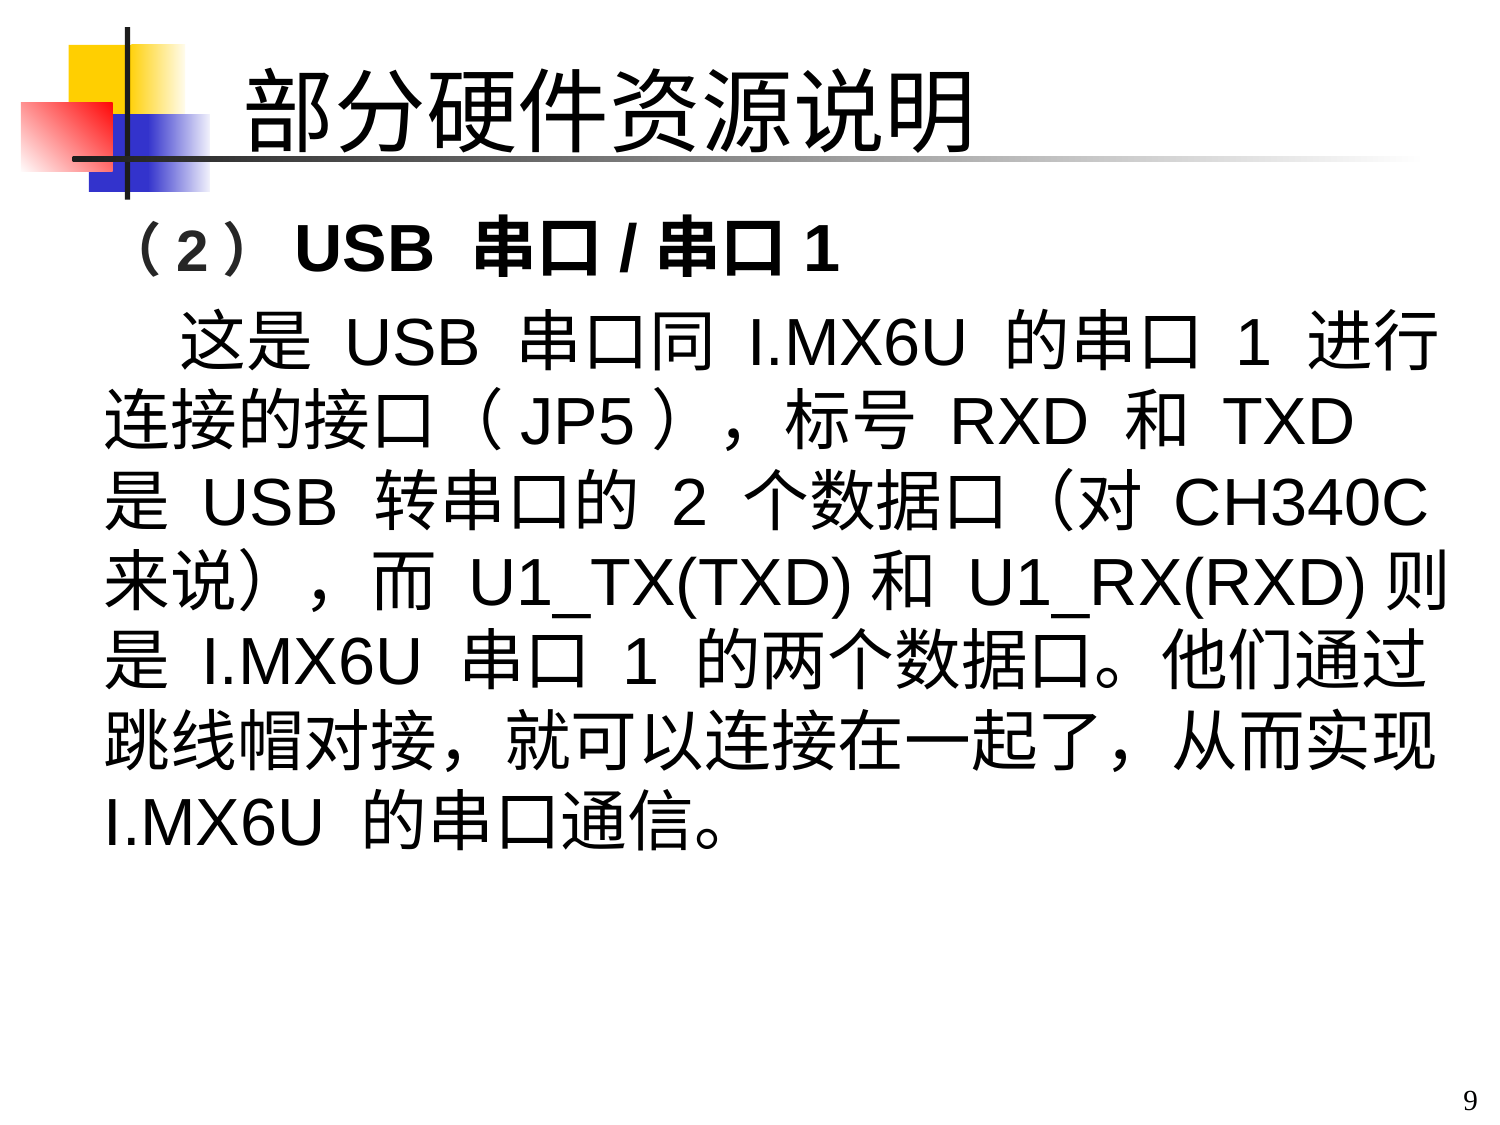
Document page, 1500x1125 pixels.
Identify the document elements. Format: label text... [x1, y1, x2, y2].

list （2）USB 串口/串口1 这是 USB 串口同 I.MX6U 的串口 1 进行连接的接口（JP5），标号 RXD 和 TXD 是 USB 转串口的 2 个数据口（对 CH340C 来说），而 U1_TX(TXD)和 U1_RX(RXD)则是 I.MX6U 串口 1 的两个数据口。他们通过跳线帽对接，就可以连接在一起了，从而实现 I.MX6U 的串口通信。 [88, 197, 1470, 1007]
title 部分硬件资源说明 [188, 16, 1032, 172]
